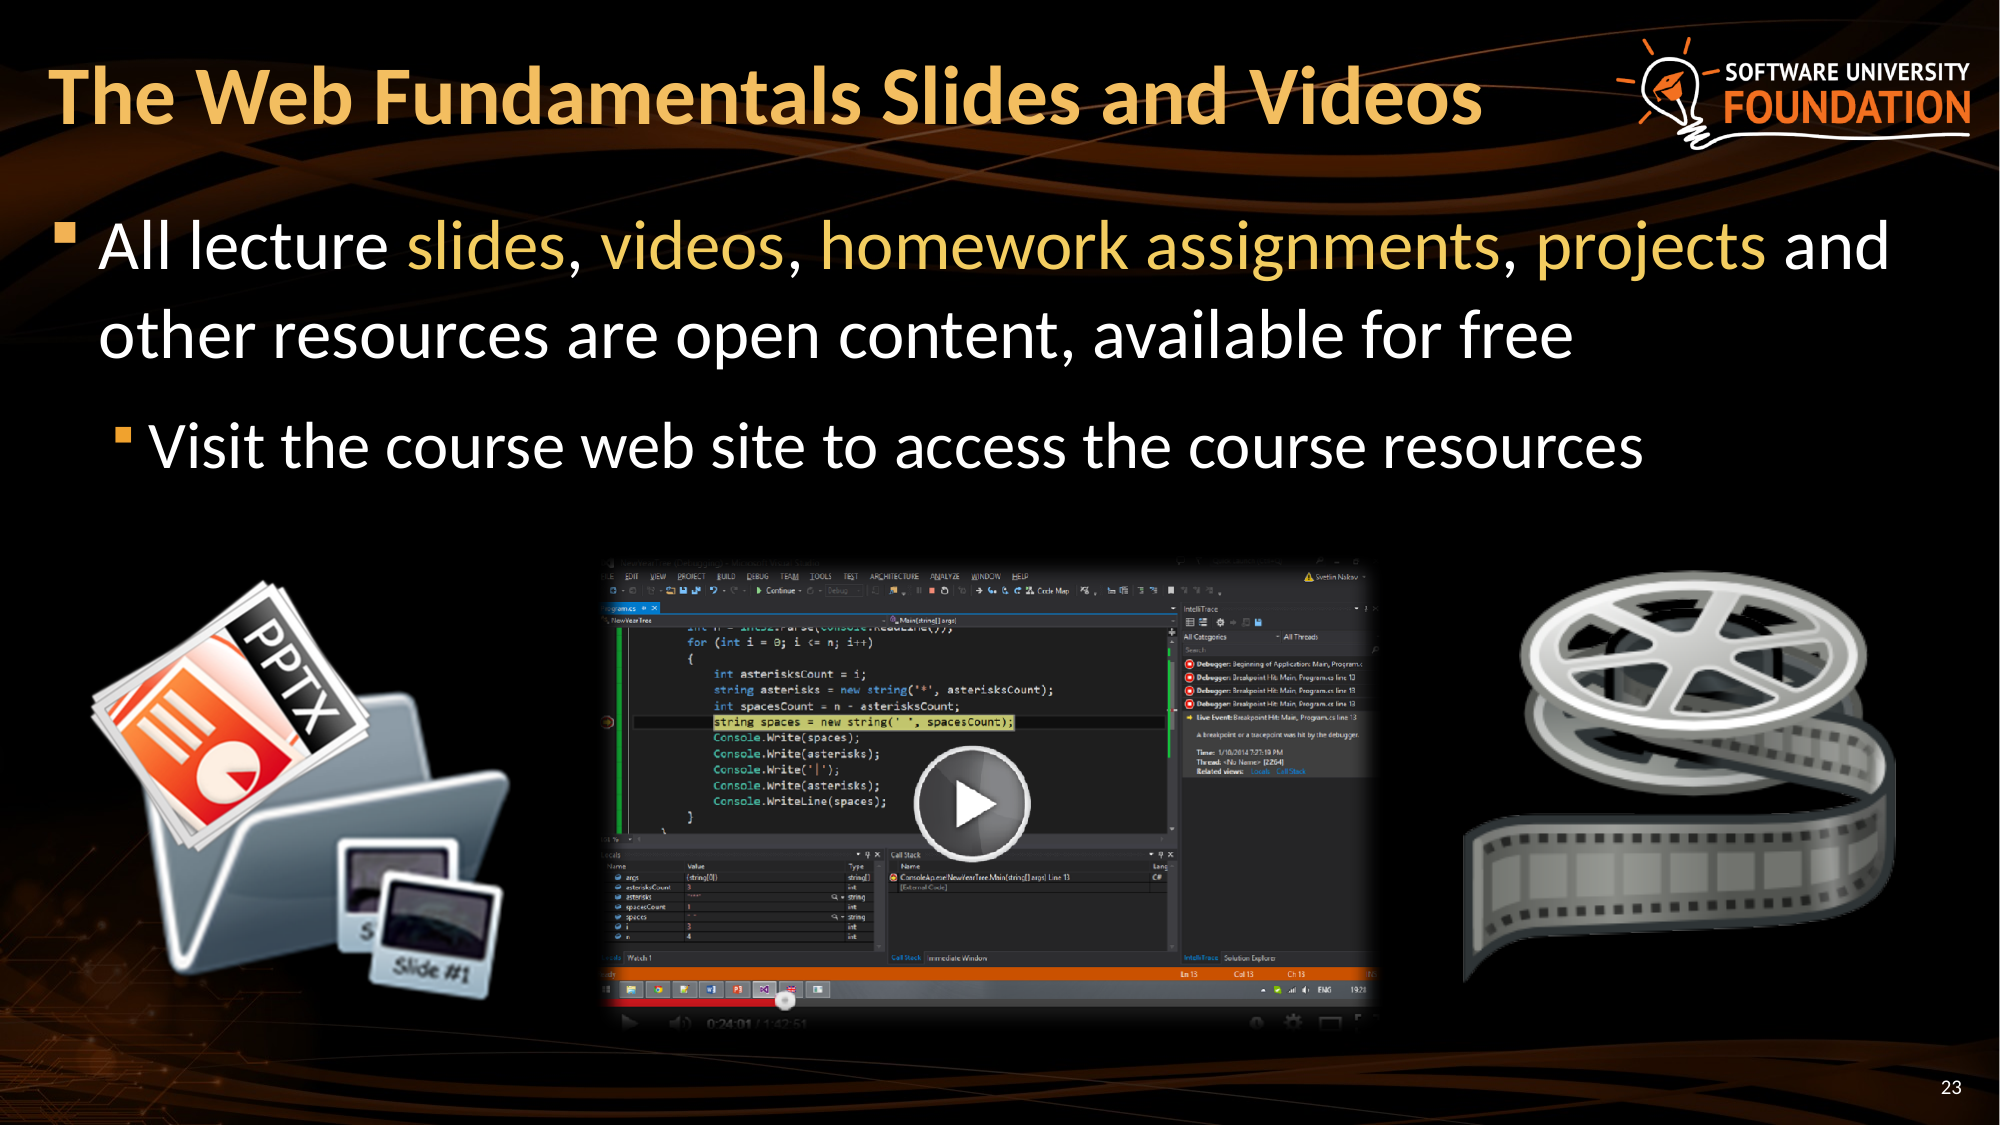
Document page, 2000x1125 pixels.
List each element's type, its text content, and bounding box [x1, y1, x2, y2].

title The Web Fundamentals Slides and Videos [30, 6, 1602, 189]
list All lecture slides, videos, homework assignments, projects and other resources are open content, available for free Visit the course web site to access the course resources [31, 188, 1968, 1103]
picture [0, 0, 2000, 1125]
